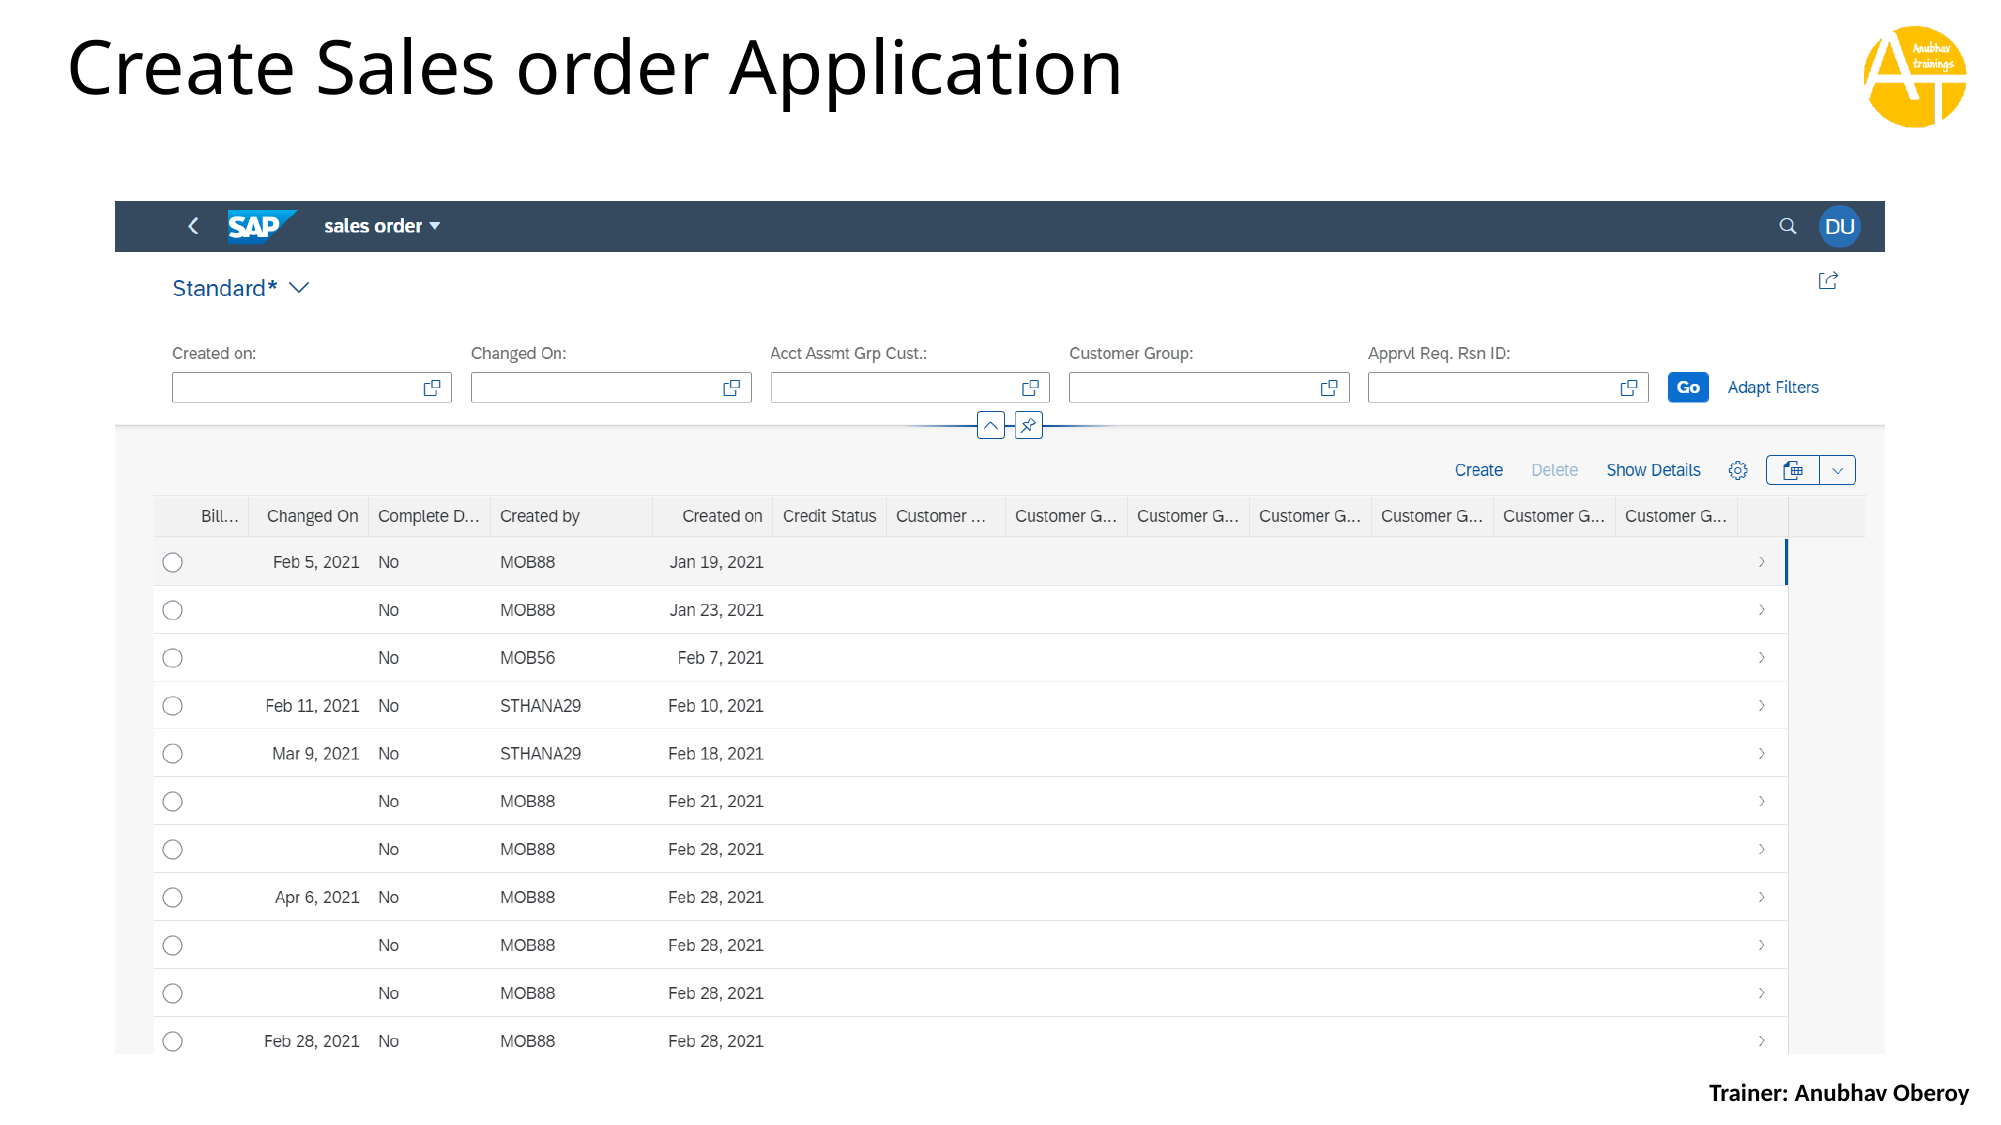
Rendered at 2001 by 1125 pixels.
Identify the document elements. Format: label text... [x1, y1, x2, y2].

text_box Trainer: Anubhav Oberoy [1657, 1074, 2000, 1109]
title Create Sales order Application [50, 12, 1776, 129]
picture [115, 201, 1885, 1054]
picture [1853, 19, 1972, 136]
